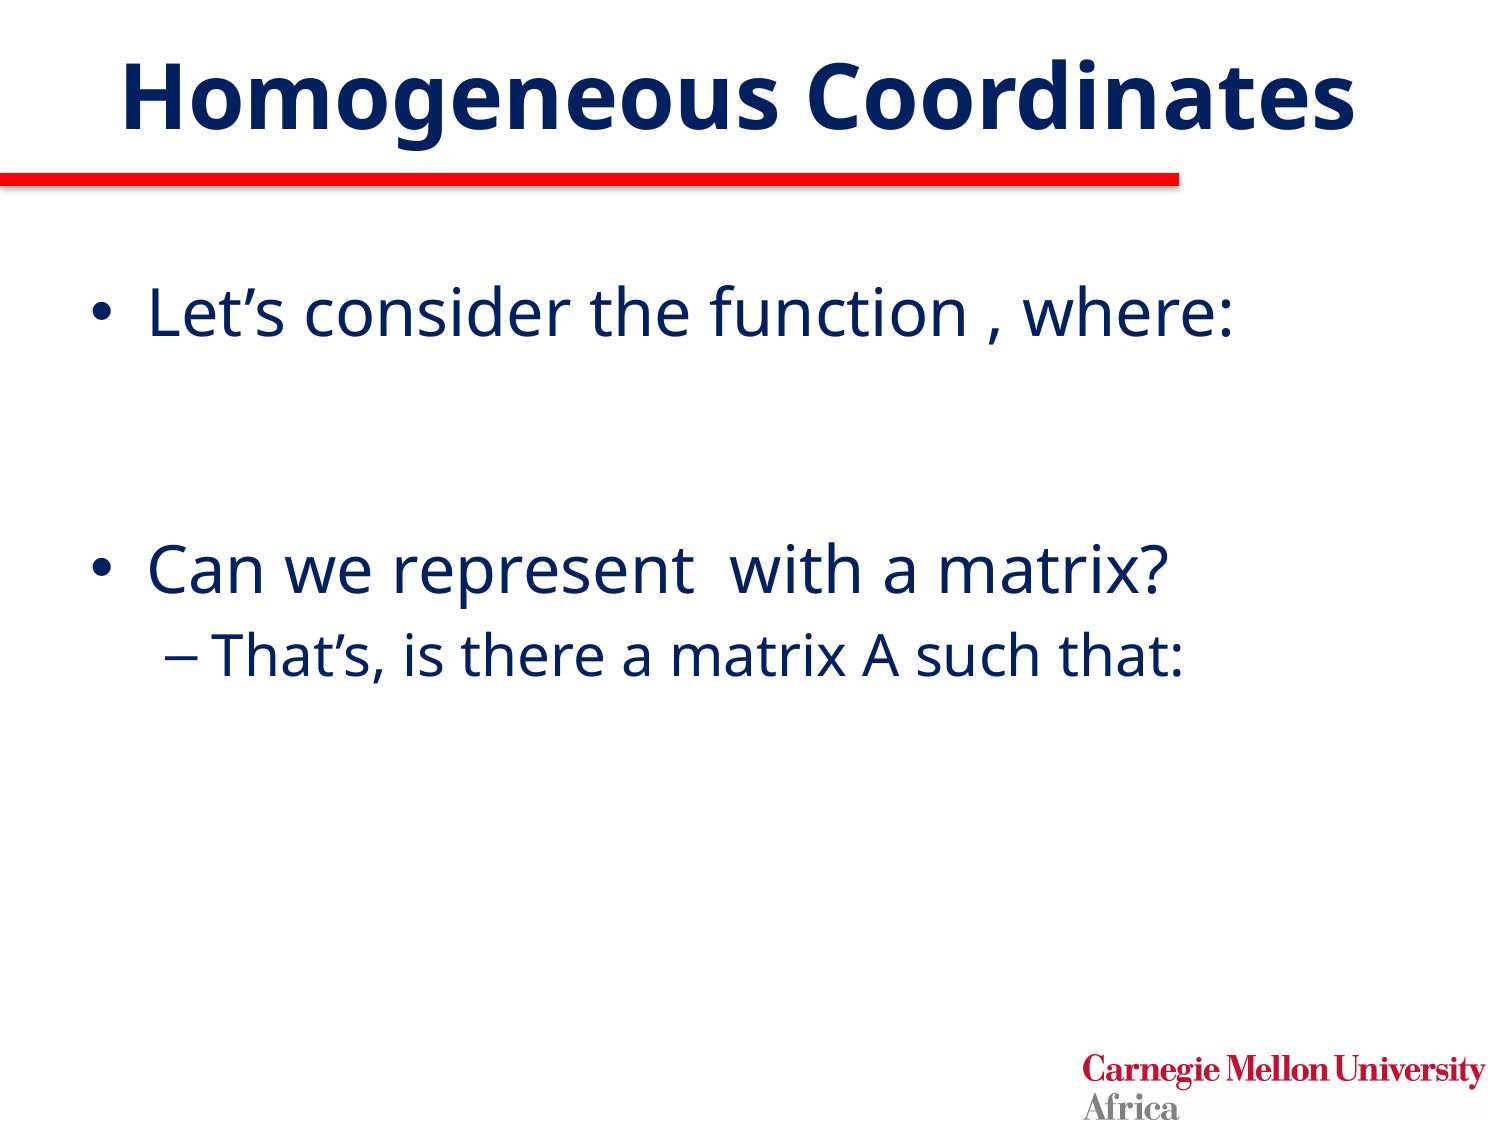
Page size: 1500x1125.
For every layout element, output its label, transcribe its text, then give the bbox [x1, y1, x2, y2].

title Homogeneous Coordinates [75, 0, 1425, 187]
picture [1083, 1054, 1486, 1120]
